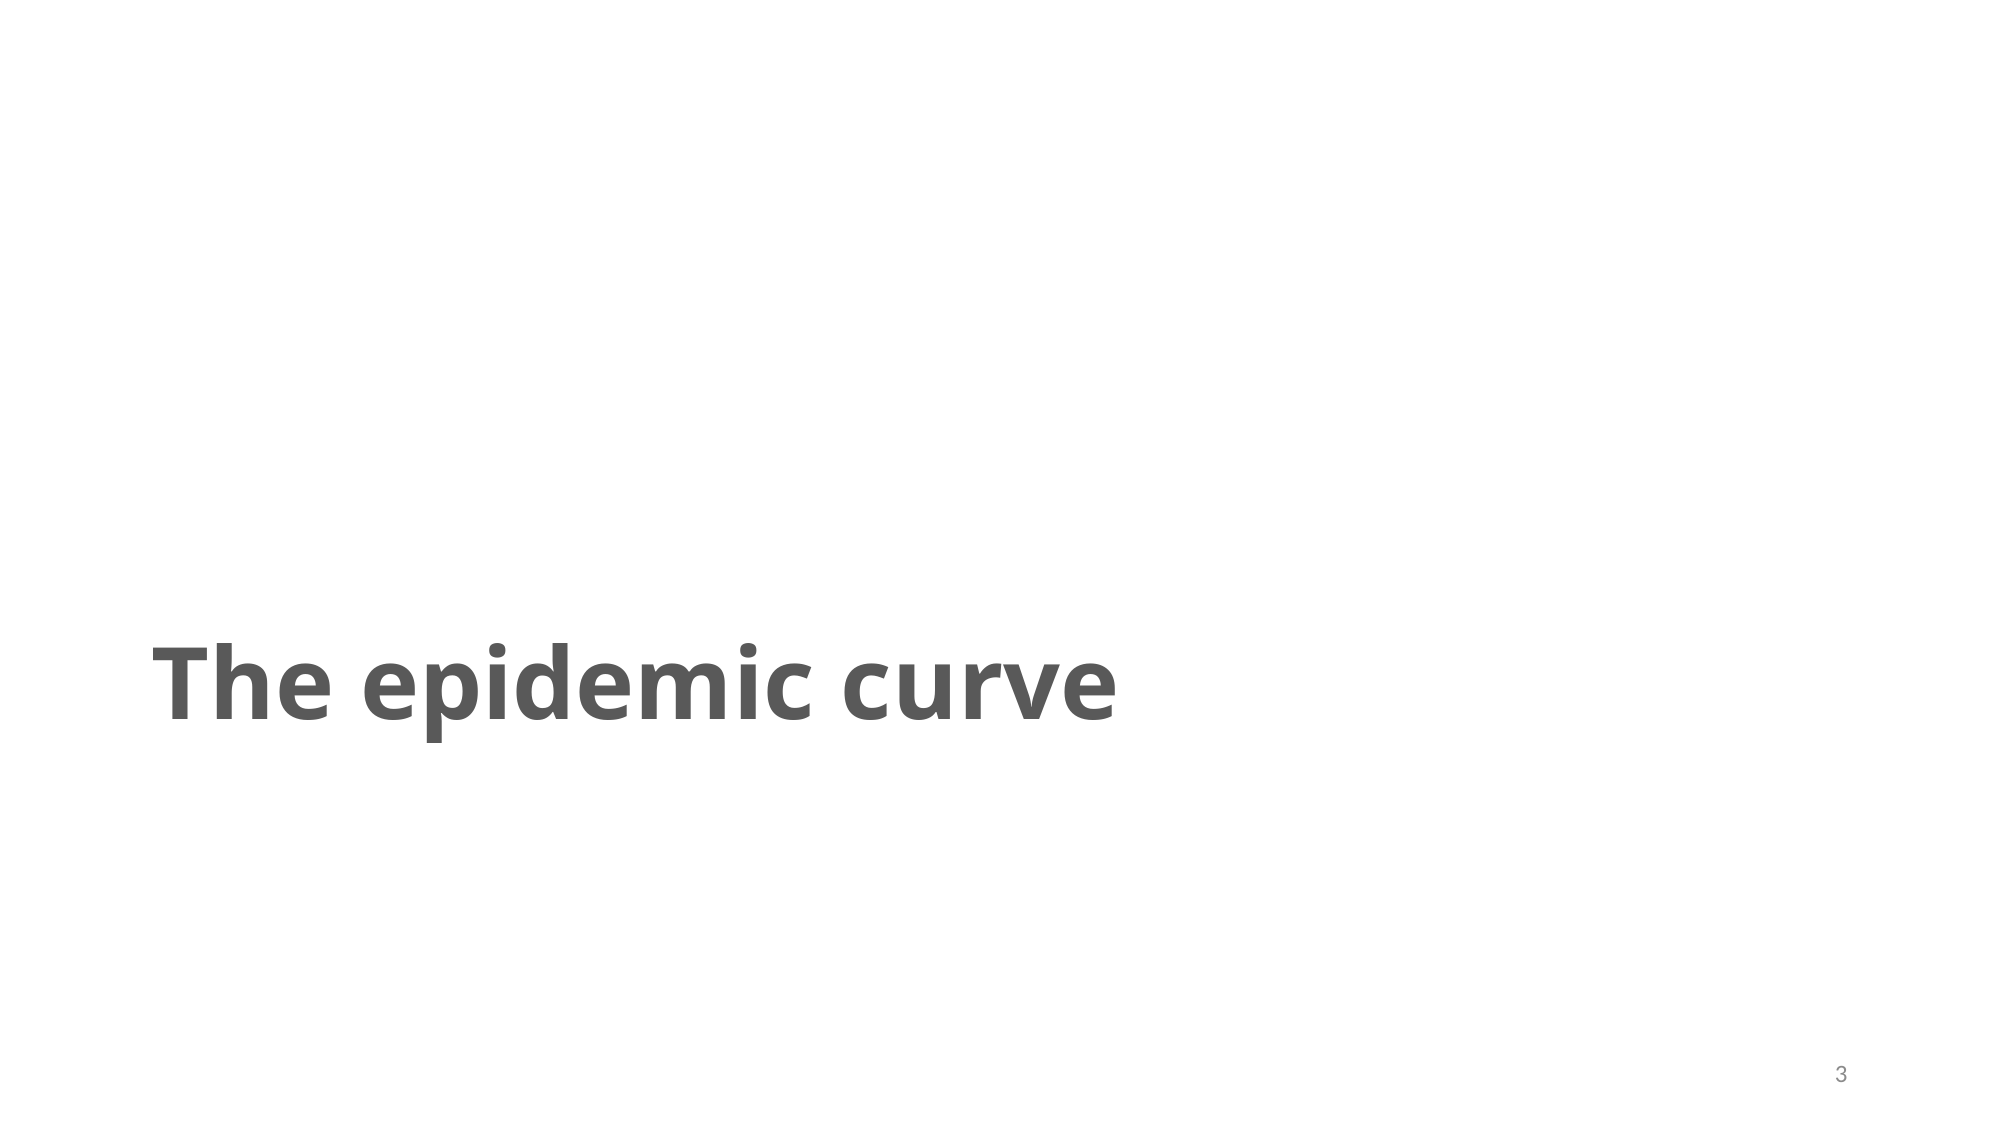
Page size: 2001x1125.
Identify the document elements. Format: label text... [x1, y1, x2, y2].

slide_number 3 [1412, 1042, 1863, 1103]
title The epidemic curve [136, 280, 1862, 749]
